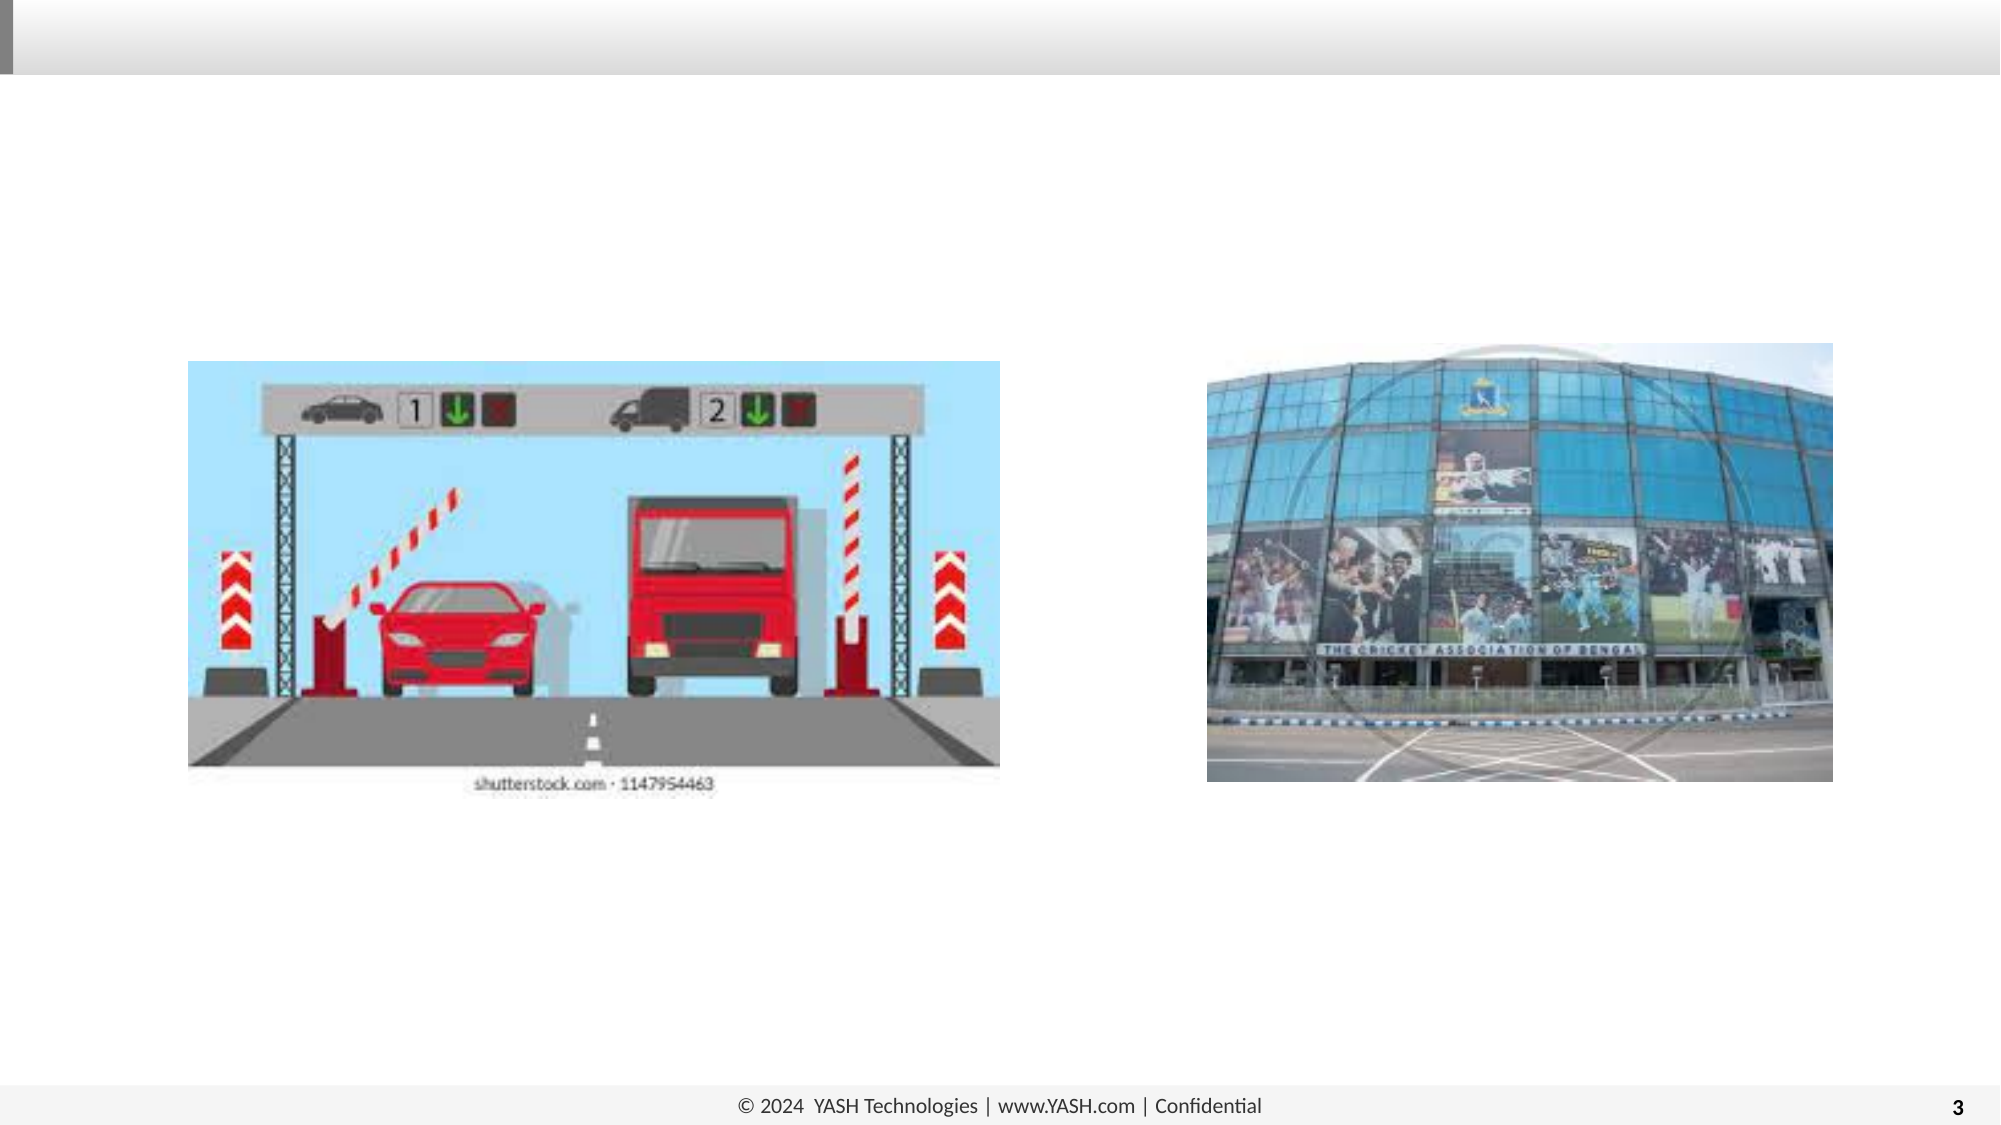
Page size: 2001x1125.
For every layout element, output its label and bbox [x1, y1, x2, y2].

picture [1207, 343, 1833, 782]
picture [188, 361, 1001, 799]
